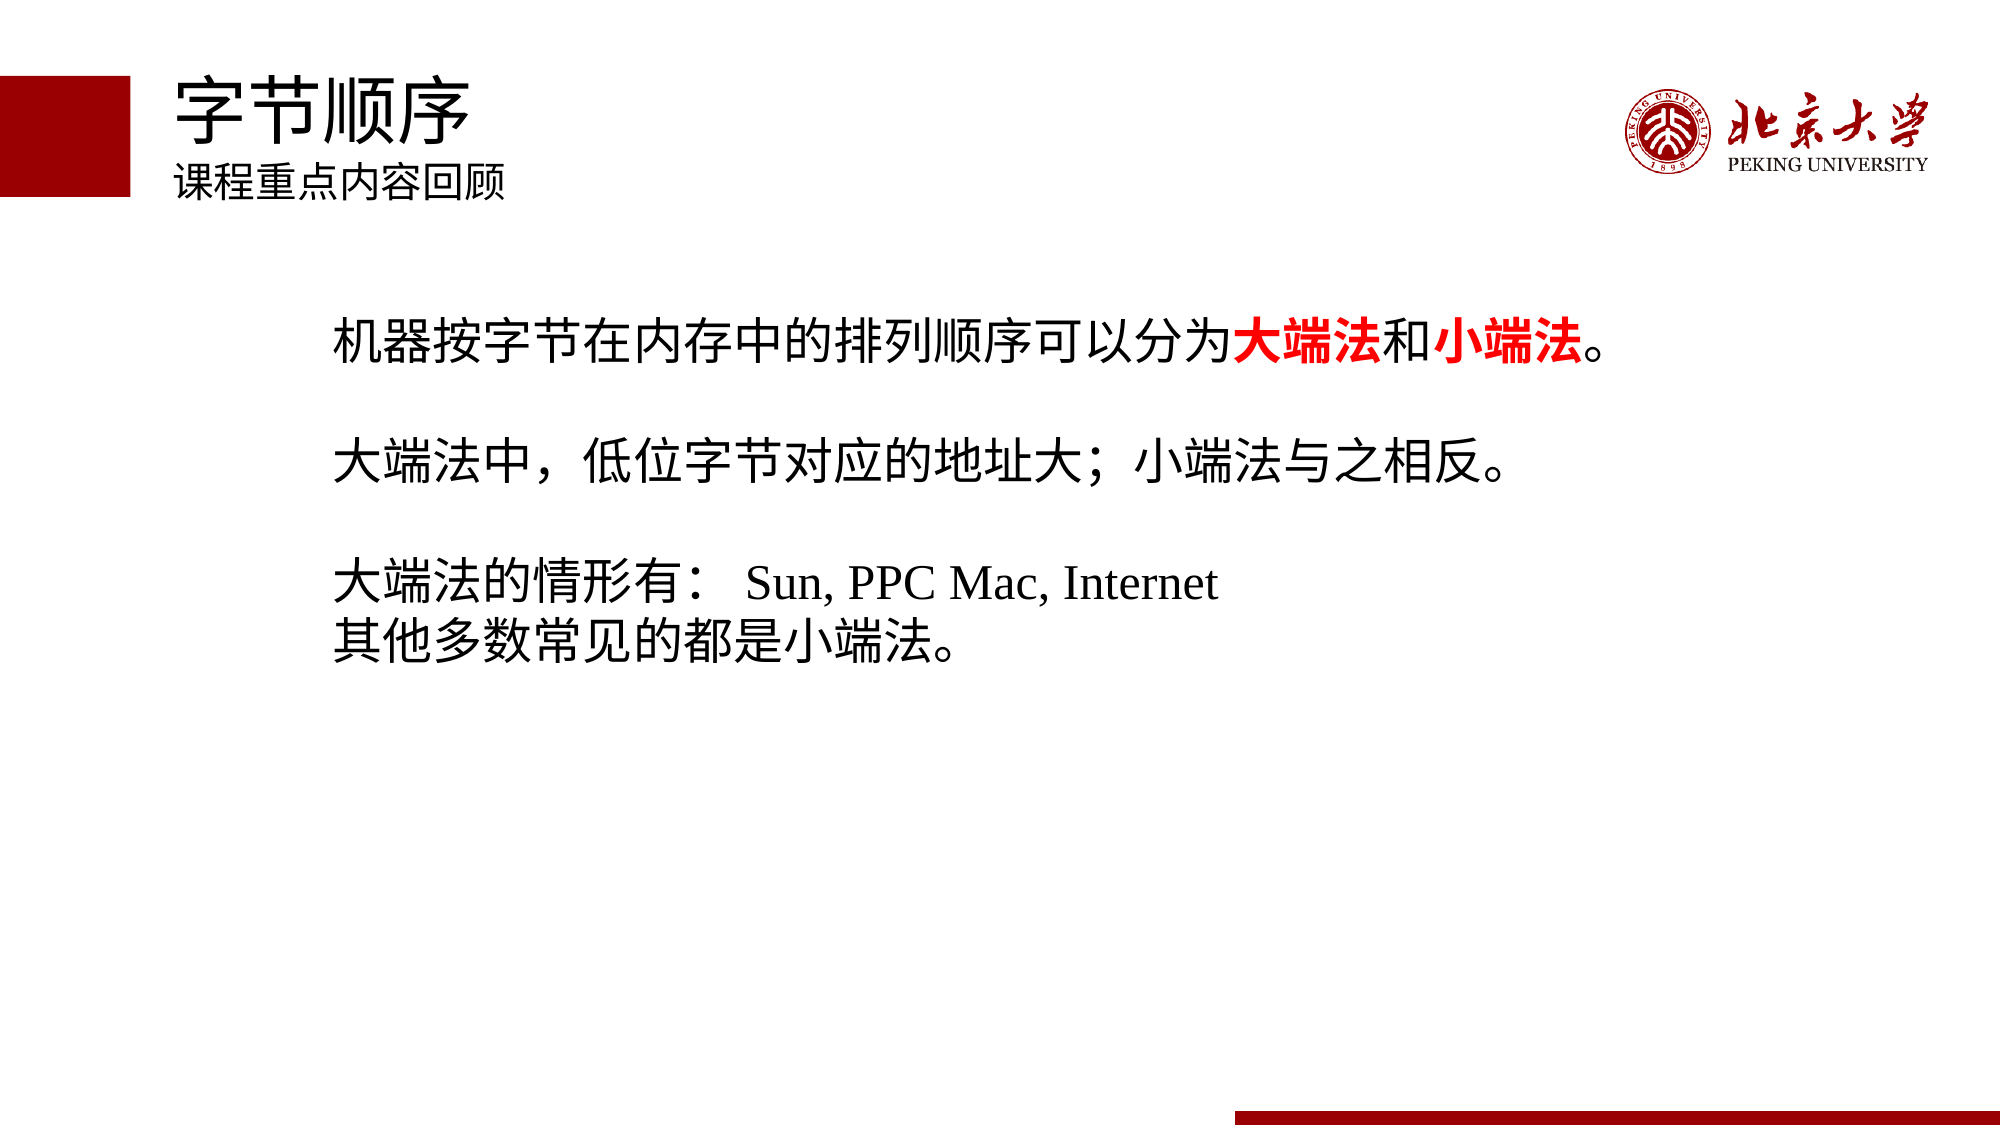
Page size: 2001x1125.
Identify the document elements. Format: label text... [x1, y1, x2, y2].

text_box [1235, 1111, 2000, 1125]
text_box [157, 55, 995, 214]
text_box [0, 75, 131, 197]
picture [1625, 89, 1928, 174]
text_box 机器按字节在内存中的排列顺序可以分为大端法和小端法。 大端法中，低位字节对应的地址大；小端法与之相反。 大端法的情形有：Sun, PPC Mac, Internet 其他多数常见的都是小端法。 [318, 302, 1685, 678]
